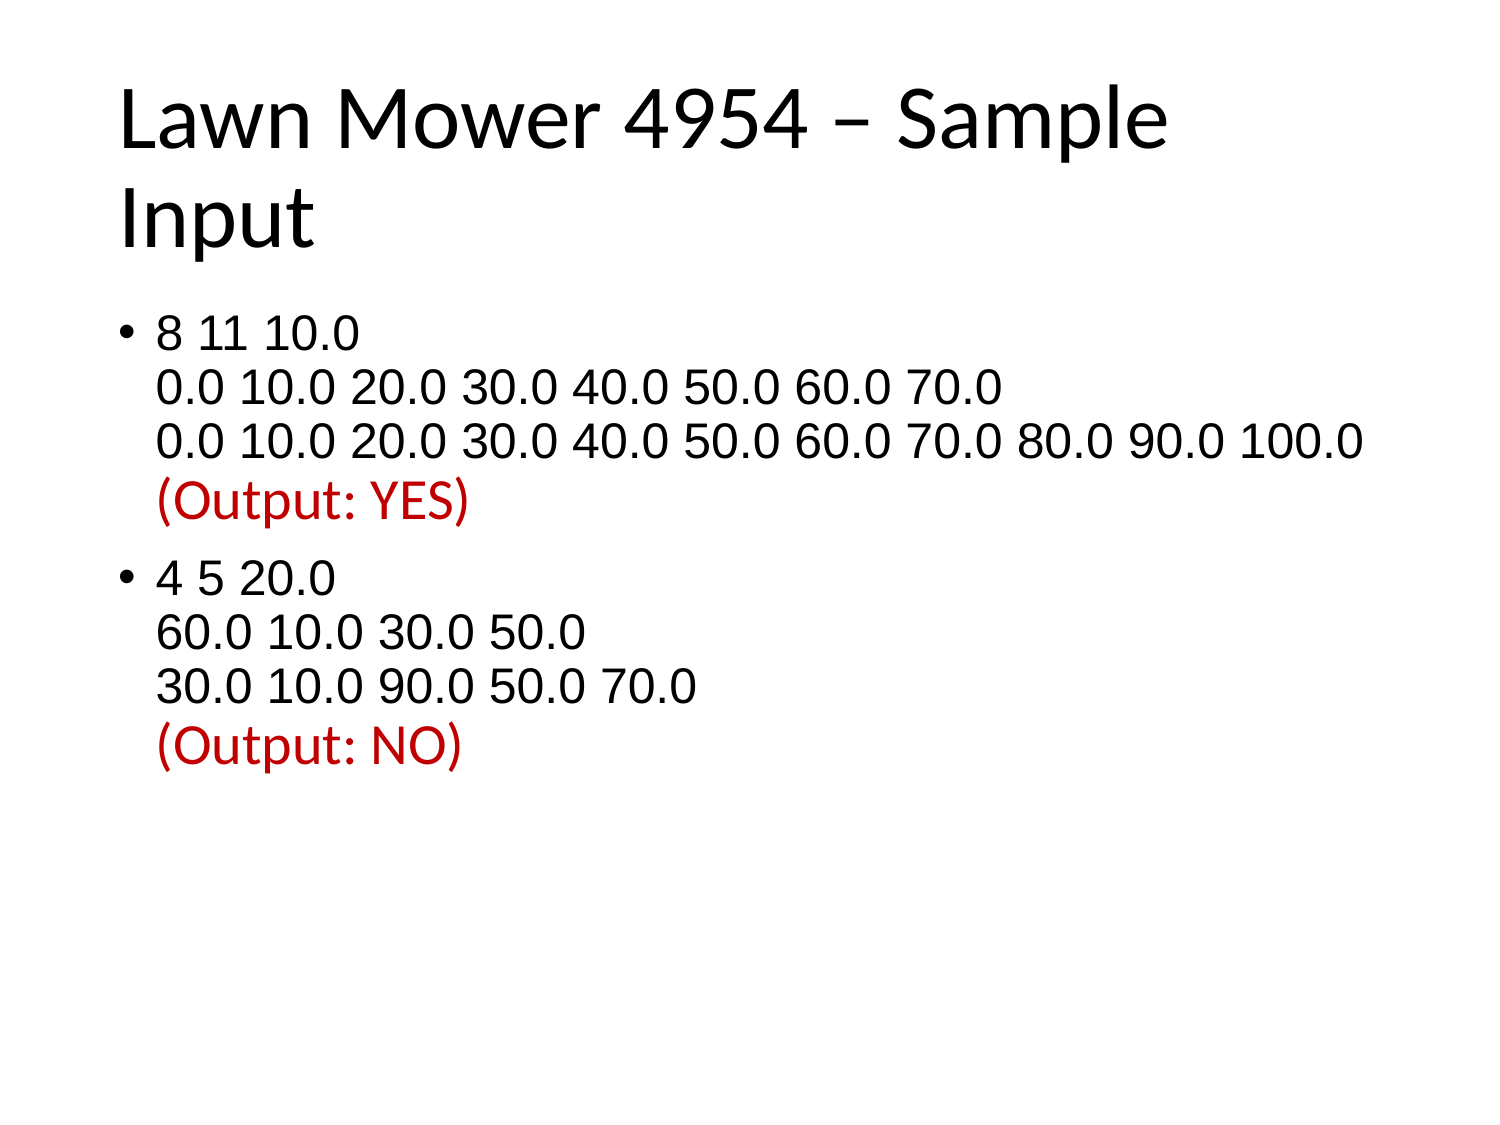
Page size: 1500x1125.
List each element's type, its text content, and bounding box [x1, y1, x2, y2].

title Lawn Mower 4954 – Sample Input [103, 59, 1397, 278]
list 8 11 10.0 0.0 10.0 20.0 30.0 40.0 50.0 60.0 70.0 0.0 10.0 20.0 30.0 40.0 50.0 60.0 70.0 80.0 90.0 100.0 (Output: YES) 4 5 20.0 60.0 10.0 30.0 50.0 30.0 10.0 90.0 50.0 70.0 (Output: NO) [103, 299, 1397, 1014]
